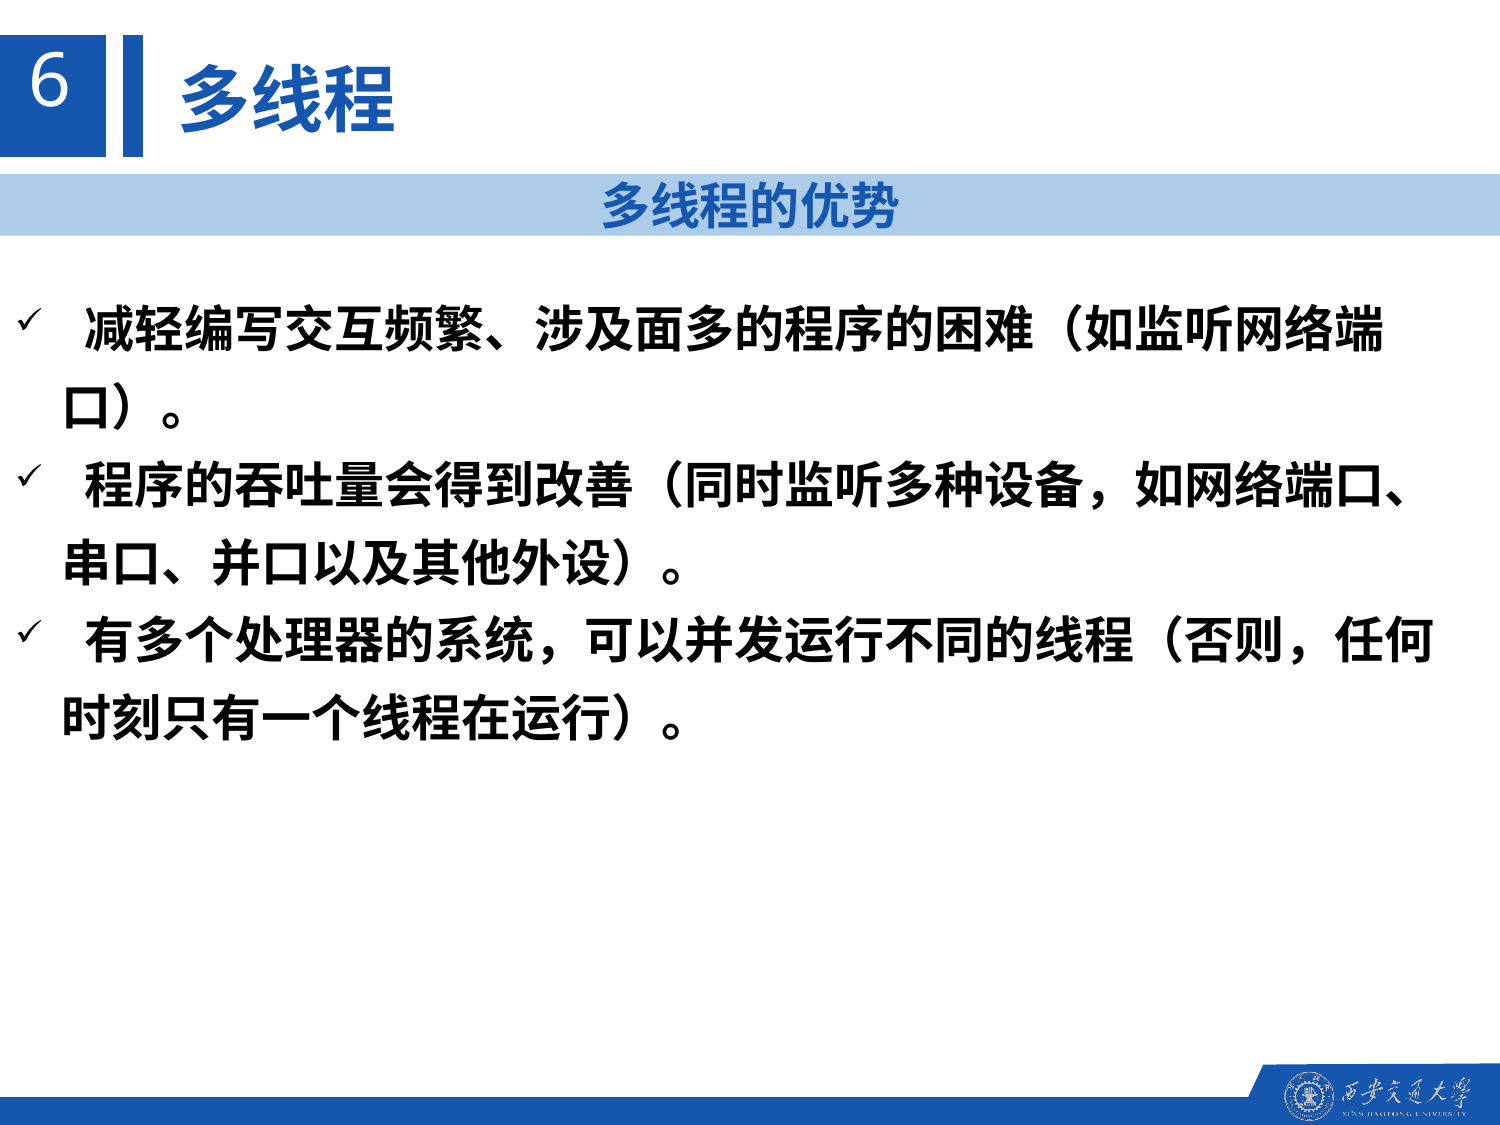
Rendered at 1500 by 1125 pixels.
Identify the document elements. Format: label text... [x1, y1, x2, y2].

text_box 6 [14, 23, 87, 129]
text_box 多线程的优势 [0, 174, 1500, 236]
text_box 减轻编写交互频繁、涉及面多的程序的困难（如监听网络端口）。 程序的吞吐量会得到改善（同时监听多种设备，如网络端口、串口、并口以及其他外设）。 有多个处理器的系统，可以并发运行不同的线程（否则，任何时刻只有一个线程在运行）。 [0, 271, 1488, 755]
text_box 多线程 [163, 45, 412, 149]
